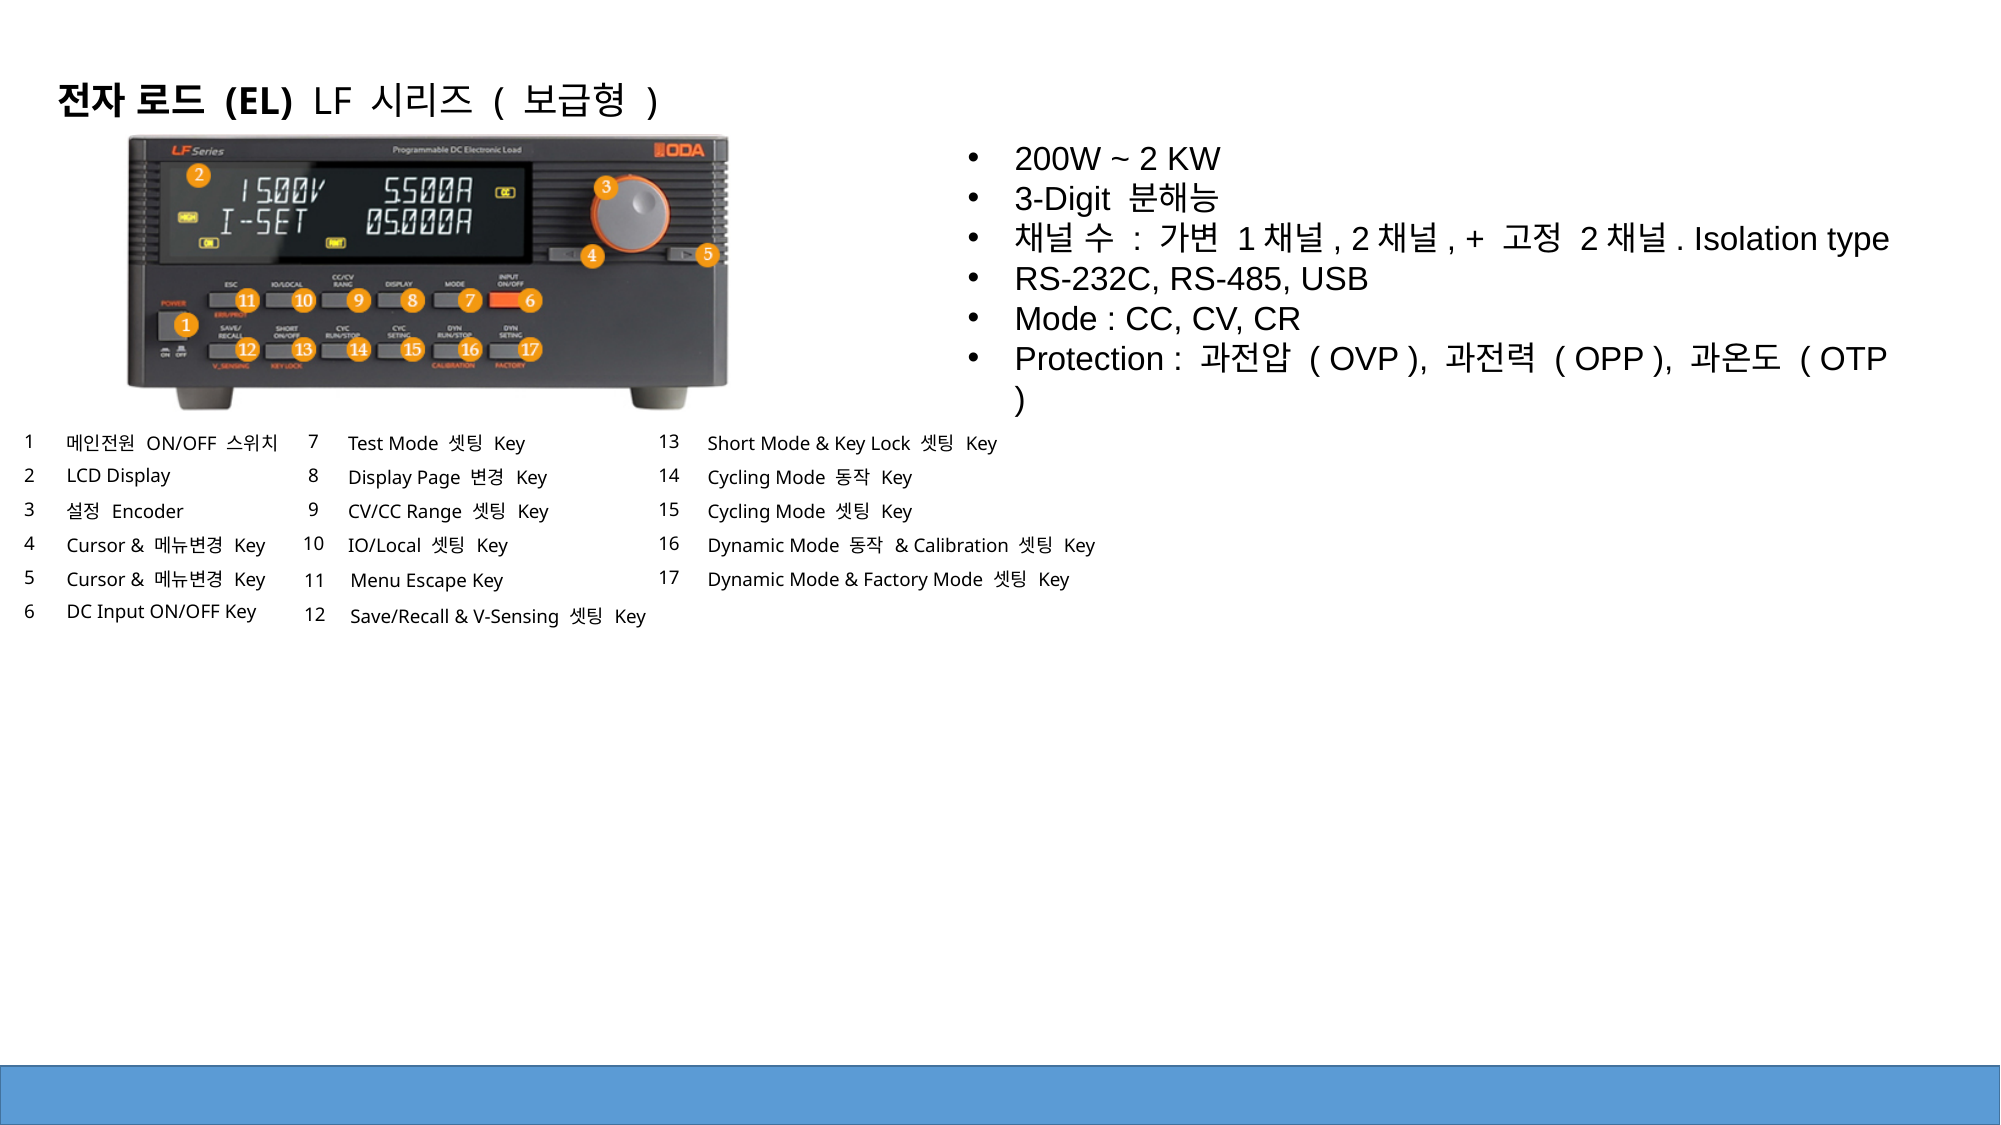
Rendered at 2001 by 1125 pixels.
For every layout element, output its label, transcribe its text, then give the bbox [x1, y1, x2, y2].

table_cell 5 [0, 559, 59, 593]
table_cell 설정 Encoder [59, 491, 287, 525]
table_cell IO/Local 셋팅 Key [341, 525, 561, 559]
table_cell LCD Display [59, 457, 287, 491]
table_cell Save/Recall & V-Sensing 셋팅 Key [343, 596, 706, 630]
table_cell Cycling Mode 동작 Key [700, 457, 1106, 491]
table_header Short Mode & Key Lock 셋팅 Key [700, 423, 1106, 457]
table_header Menu Escape Key [343, 562, 706, 596]
table_cell 15 [638, 491, 700, 525]
text_box [0, 1065, 2000, 1125]
table_cell Dynamic Mode & Factory Mode 셋팅 Key [700, 559, 1106, 593]
table_cell 3 [0, 491, 59, 525]
table_cell 2 [0, 457, 59, 491]
picture [94, 134, 753, 413]
table_cell Cycling Mode 셋팅 Key [700, 491, 1106, 525]
table_header 메인전원 ON/OFF 스위치 [59, 423, 287, 457]
table_header 7 [287, 423, 341, 457]
table_cell 17 [638, 559, 700, 593]
table_header 11 [287, 562, 343, 596]
table_cell Dynamic Mode 동작 & Calibration 셋팅 Key [700, 525, 1106, 559]
table_cell Cursor & 메뉴변경 Key [59, 525, 287, 559]
table_cell 10 [287, 525, 341, 559]
text_box 전자 로드 (EL) LF 시리즈 ( 보급형 ) [42, 69, 673, 130]
table_cell Display Page 변경 Key [341, 457, 561, 491]
table_cell 9 [287, 491, 341, 525]
table_header Test Mode 셋팅 Key [341, 423, 561, 457]
table_cell Cursor & 메뉴변경 Key [59, 559, 300, 593]
table_cell 4 [0, 525, 59, 559]
table_cell 12 [287, 596, 343, 630]
table_header 13 [638, 423, 700, 457]
table_cell DC Input ON/OFF Key [59, 593, 287, 627]
table_cell 8 [287, 457, 341, 491]
table_header 1 [0, 423, 59, 457]
table_cell 16 [638, 525, 700, 559]
table_cell 6 [0, 593, 59, 627]
table_cell 14 [638, 457, 700, 491]
text_box 200W ~ 2 KW 3-Digit 분해능 채널 수 : 가변 1채널, 2채널, + 고정 2채널. Isolation type RS-232C, RS-485, USB Mode : CC, CV, CR Protection : 과전압 ( OVP ), 과전력 ( OPP ), 과온도 ( OTP ) [953, 130, 1907, 445]
table_cell CV/CC Range 셋팅 Key [341, 491, 561, 525]
